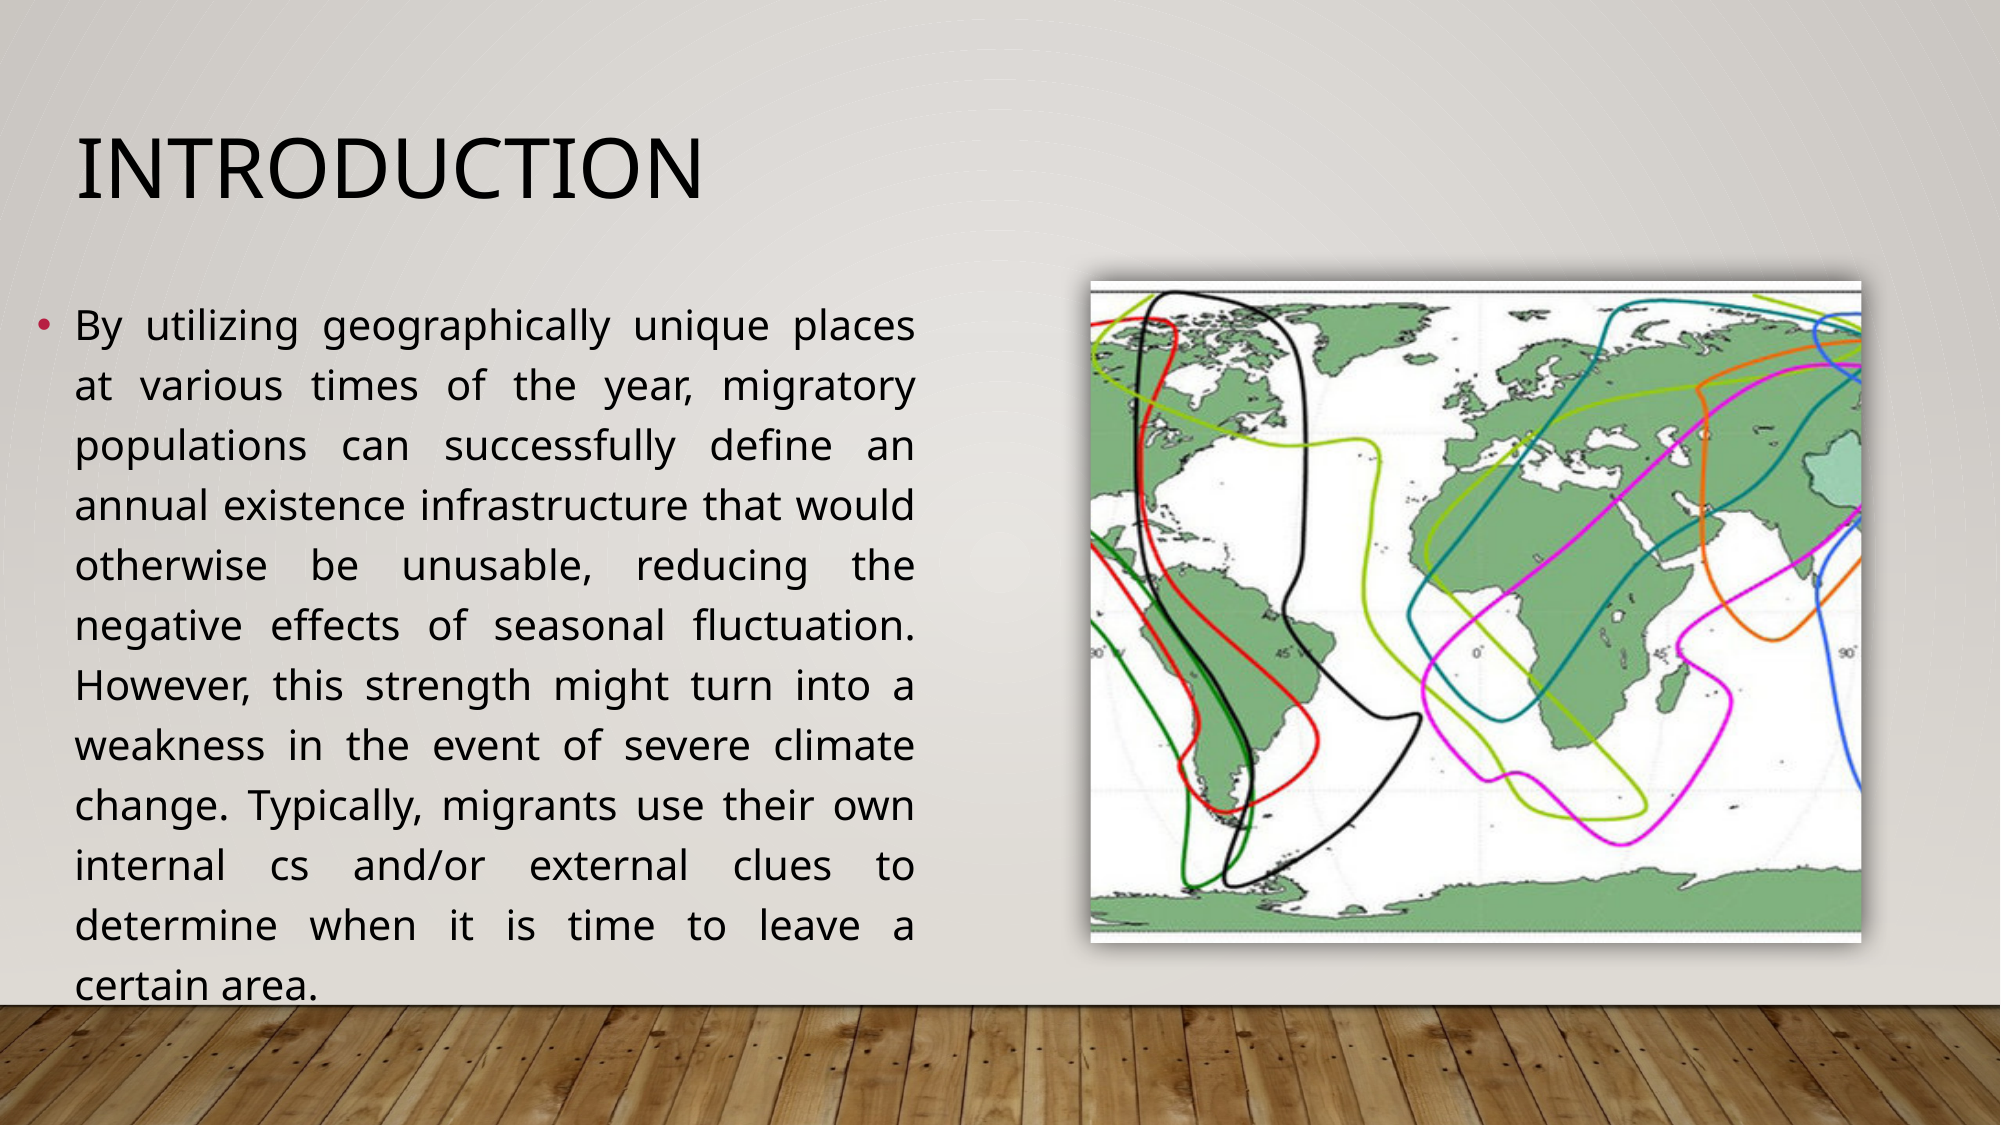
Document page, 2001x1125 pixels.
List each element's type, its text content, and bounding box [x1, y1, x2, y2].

list By utilizing geographically unique places at various times of the year, migratory populations can successfully define an annual existence infrastructure that would otherwise be unusable, reducing the negative effects of seasonal fluctuation. However, this strength might turn into a weakness in the event of severe climate change. Typically, migrants use their own internal cs and/or external clues to determine when it is time to leave a certain area. [21, 281, 932, 902]
picture [0, 1005, 2000, 1125]
picture [1090, 281, 1862, 943]
title Introduction [61, 118, 949, 445]
